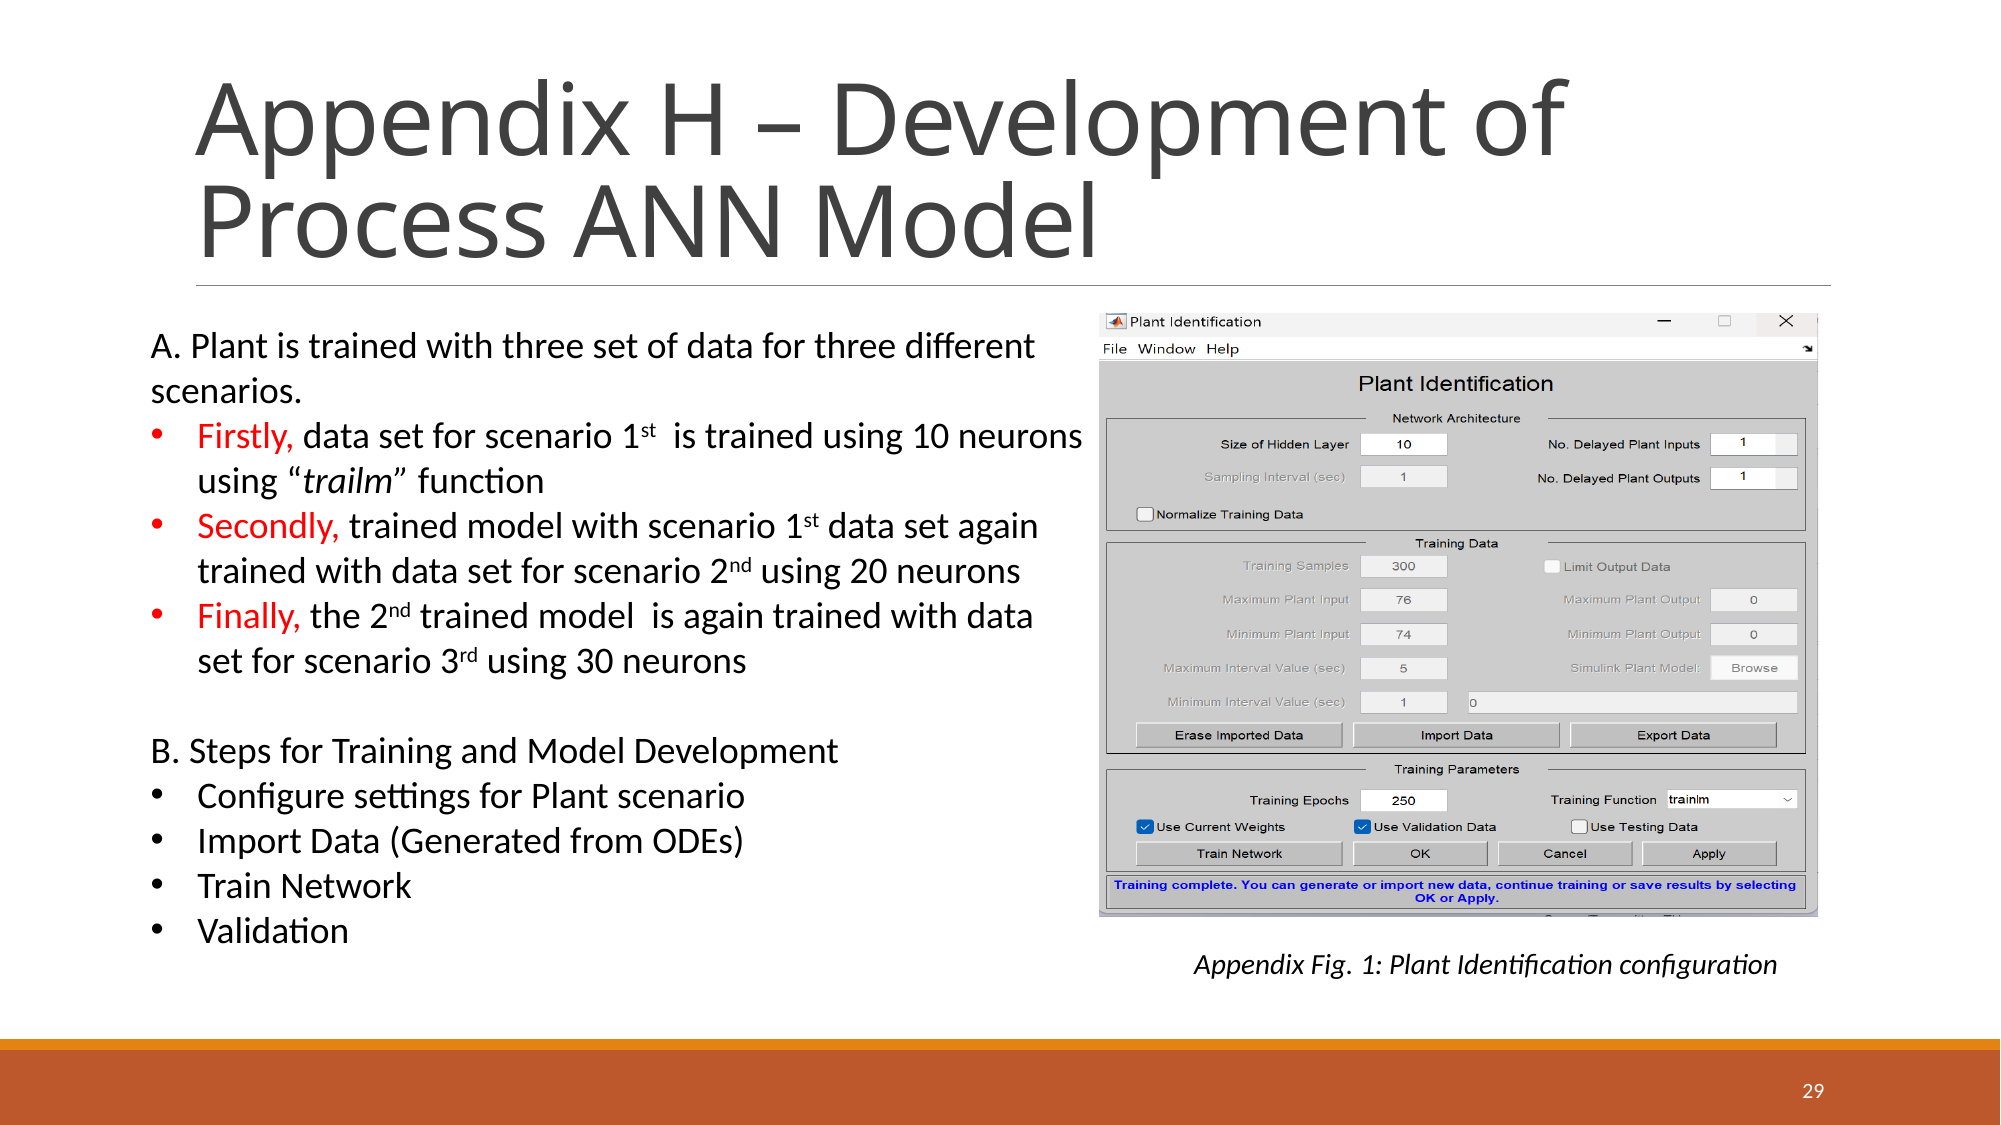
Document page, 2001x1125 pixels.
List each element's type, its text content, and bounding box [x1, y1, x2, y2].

slide_number 29 [1624, 1059, 1840, 1120]
text_box Appendix Fig. 1: Plant Identification configuration [1179, 937, 1802, 988]
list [1098, 313, 1819, 918]
title Appendix H – Development of Process ANN Model [180, 47, 1830, 285]
text_box A. Plant is trained with three set of data for three different scenarios. Firstly, data set for scenario 1st is trained using 10 neurons using “trailm” function Secondly, trained model with scenario 1st data set again trained with data set for scenario 2nd using 20 neurons Finally, the 2nd trained model is again trained with data set for scenario 3rd using 30 neurons B. Steps for Training and Model Development Configure settings for Plant scenario Import Data (Generated from ODEs) Train Network Validation [135, 313, 1100, 959]
